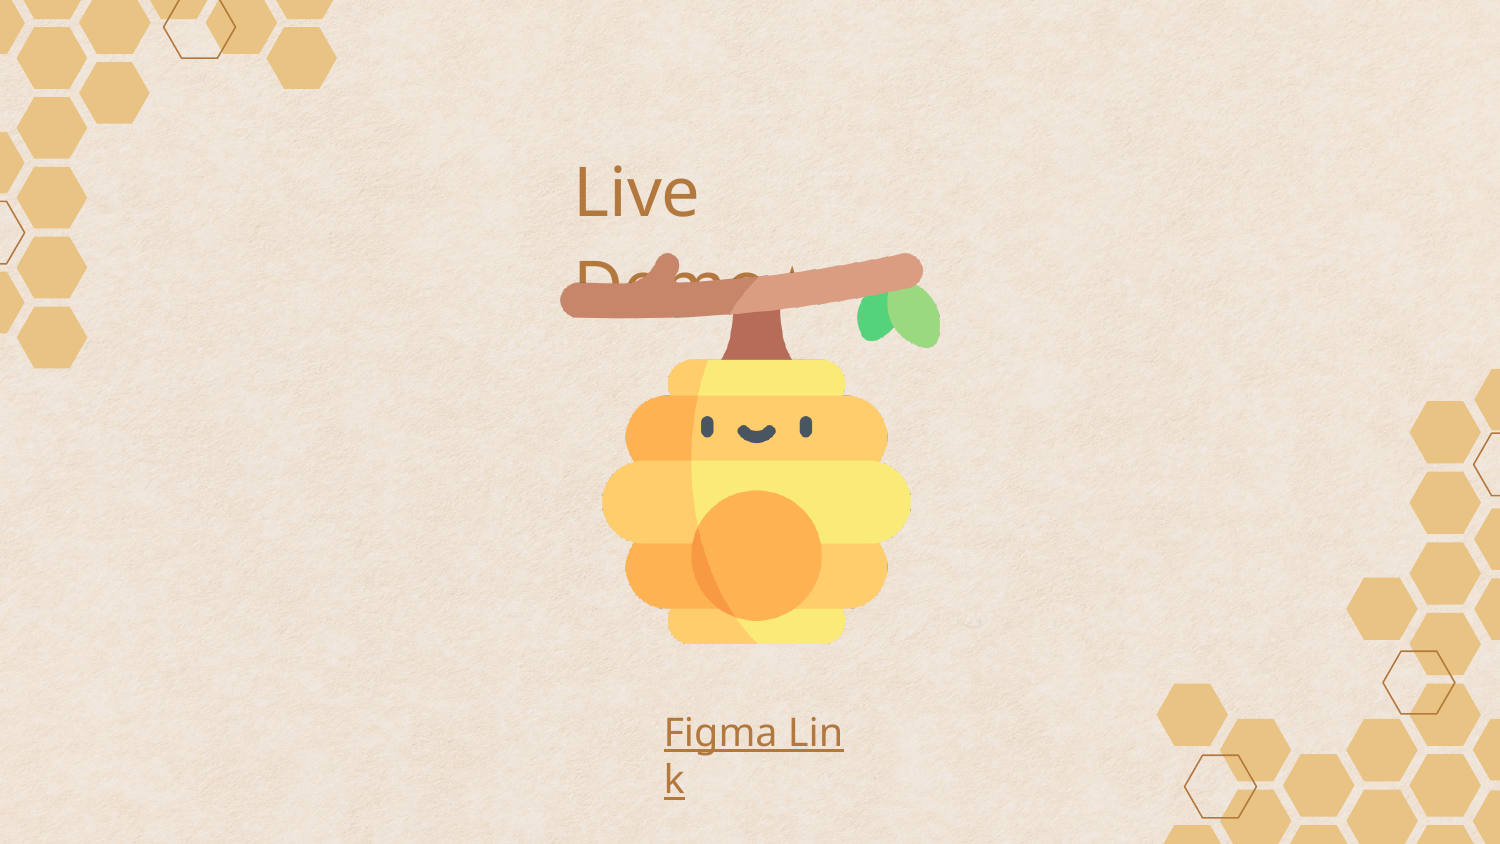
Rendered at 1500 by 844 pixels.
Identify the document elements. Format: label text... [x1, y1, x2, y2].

text_box Figma Link [648, 683, 875, 776]
title Live Demo⭐ [558, 119, 965, 230]
picture [554, 253, 946, 645]
